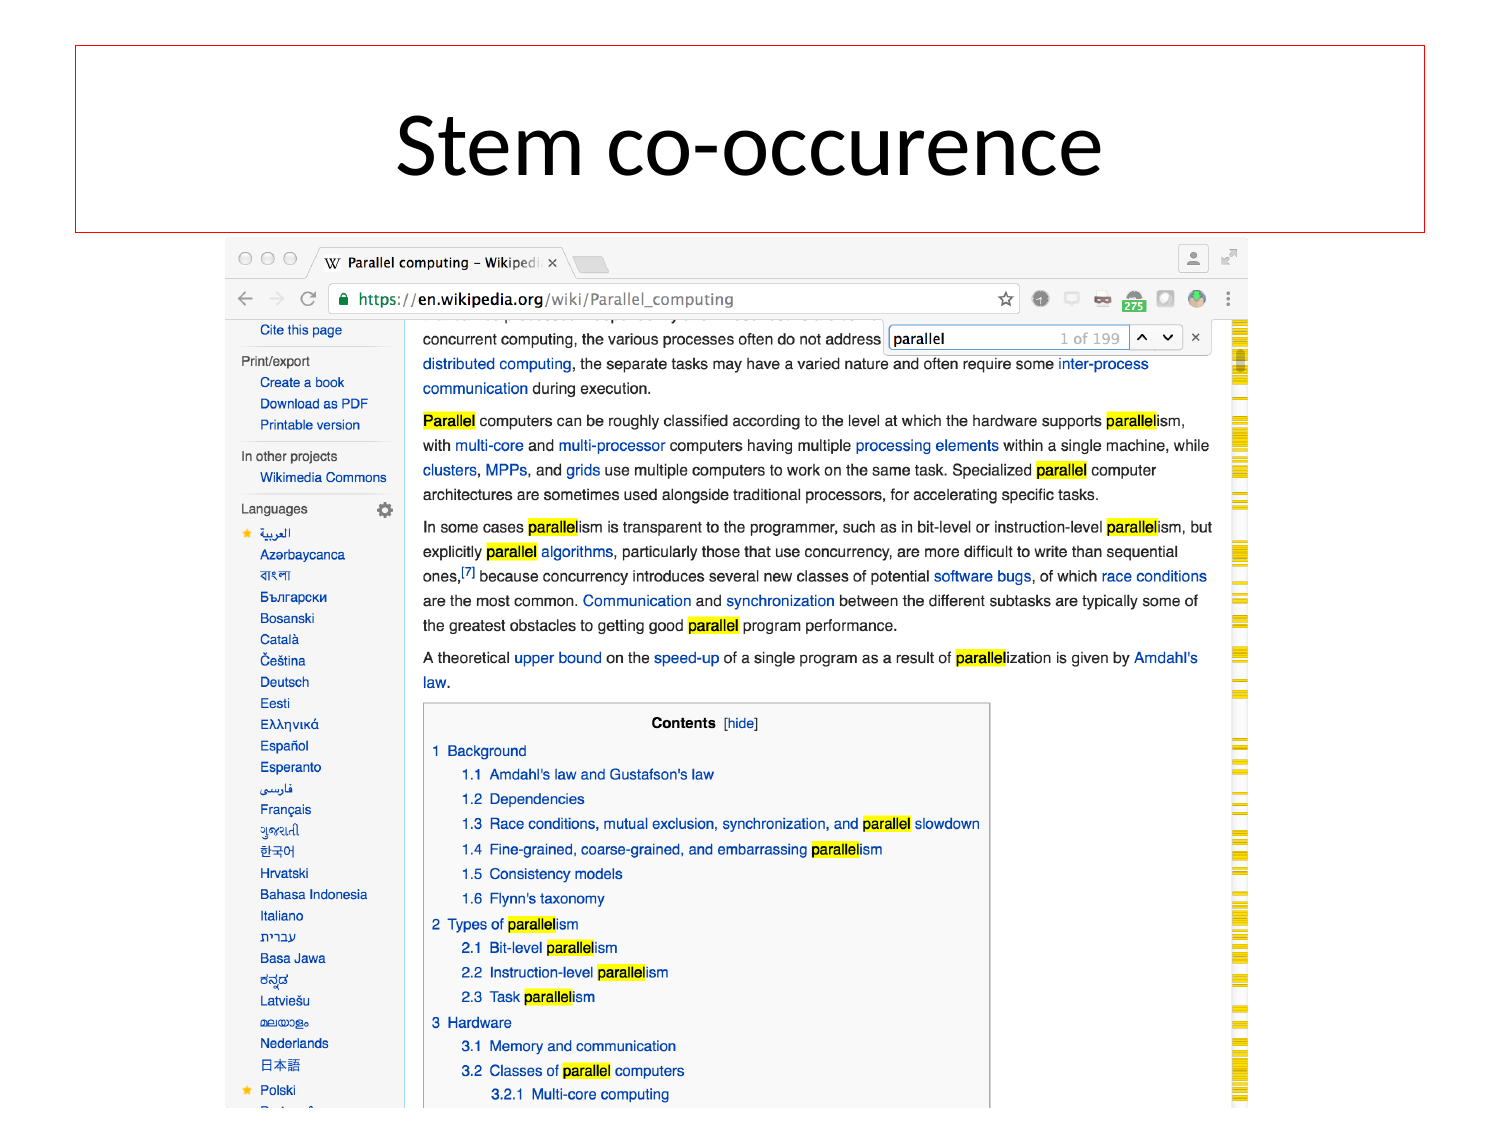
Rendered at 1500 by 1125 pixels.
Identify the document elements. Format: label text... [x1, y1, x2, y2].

title Stem co-occurence [75, 45, 1425, 233]
picture [224, 237, 1248, 1108]
